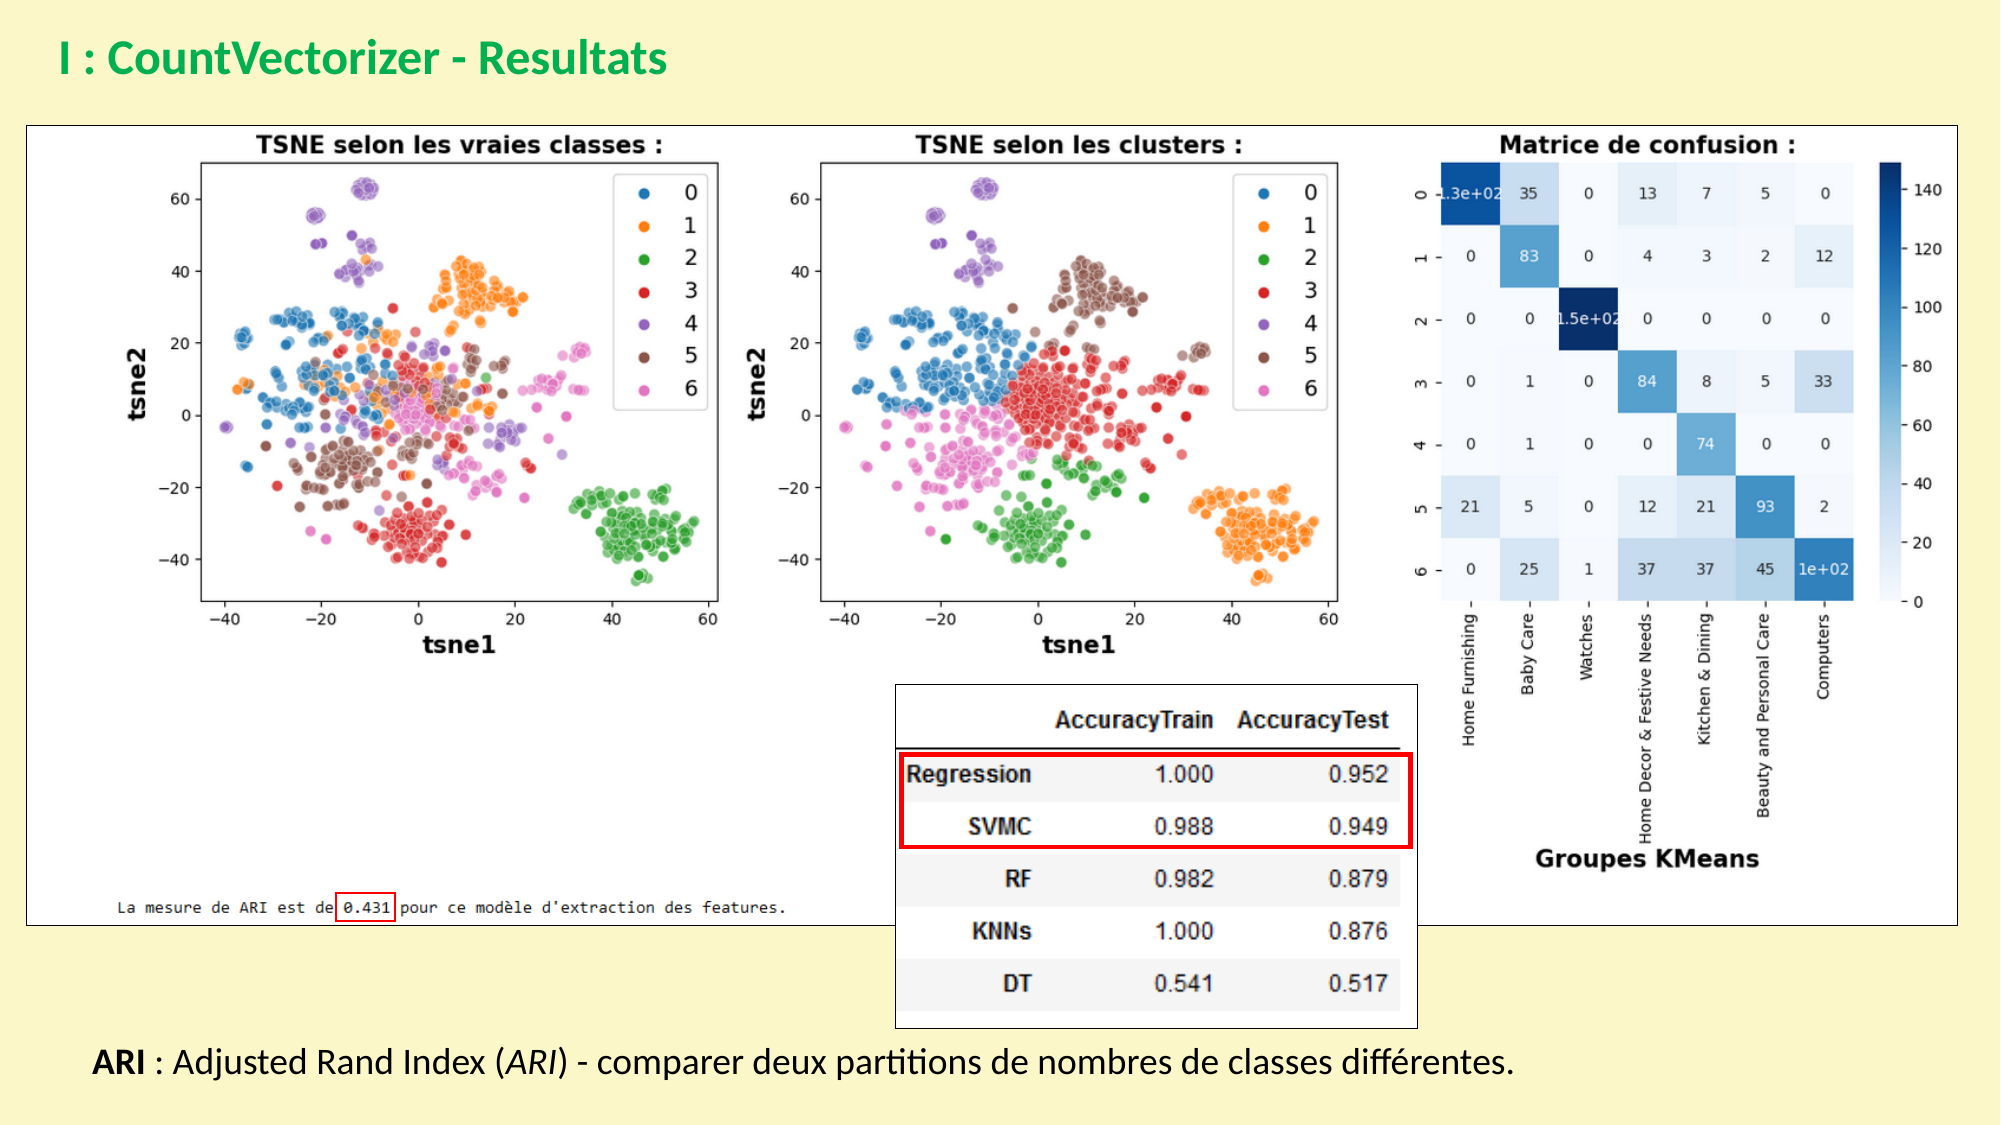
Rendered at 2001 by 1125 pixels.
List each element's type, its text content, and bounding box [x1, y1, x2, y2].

picture [26, 125, 1958, 1029]
text_box ARI : Adjusted Rand Index (ARI) - comparer deux partitions de nombres de classes différentes. [77, 1029, 1534, 1090]
text_box I : CountVectorizer - Resultats [43, 16, 1608, 92]
